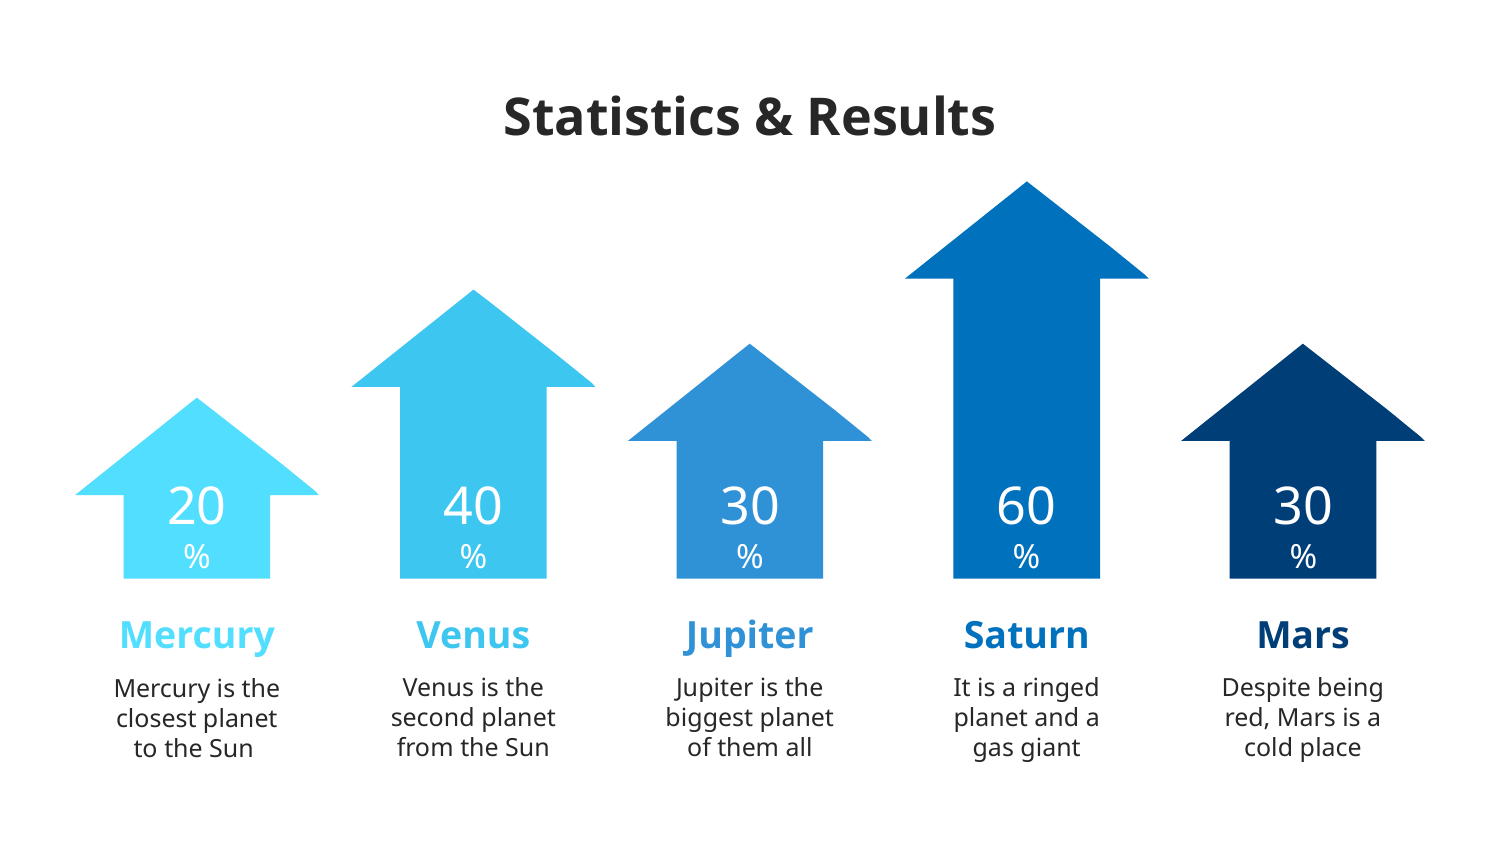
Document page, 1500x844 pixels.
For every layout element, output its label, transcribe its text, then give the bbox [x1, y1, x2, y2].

text_box Venus is the second planet from the Sun [372, 668, 575, 775]
text_box Mars [1180, 589, 1426, 668]
title Statistics & Results [75, 67, 1425, 150]
text_box [627, 343, 872, 579]
text_box It is a ringed planet and a gas giant [925, 668, 1129, 775]
text_box 60% [970, 494, 1083, 554]
text_box [351, 289, 596, 579]
text_box 30% [1247, 494, 1360, 554]
text_box Mercury [74, 589, 320, 668]
text_box 20% [140, 494, 254, 554]
text_box Jupiter is the biggest planet of them all [648, 668, 852, 775]
text_box [904, 181, 1149, 579]
text_box [75, 397, 319, 579]
text_box Mercury is the closest planet to the Sun [95, 668, 299, 776]
text_box Venus [350, 589, 597, 668]
text_box Saturn [904, 589, 1150, 668]
text_box Despite being red, Mars is a cold place [1201, 668, 1405, 775]
text_box 30% [693, 494, 807, 554]
text_box 40% [417, 494, 530, 554]
text_box Jupiter [627, 589, 873, 668]
text_box [1181, 343, 1425, 579]
